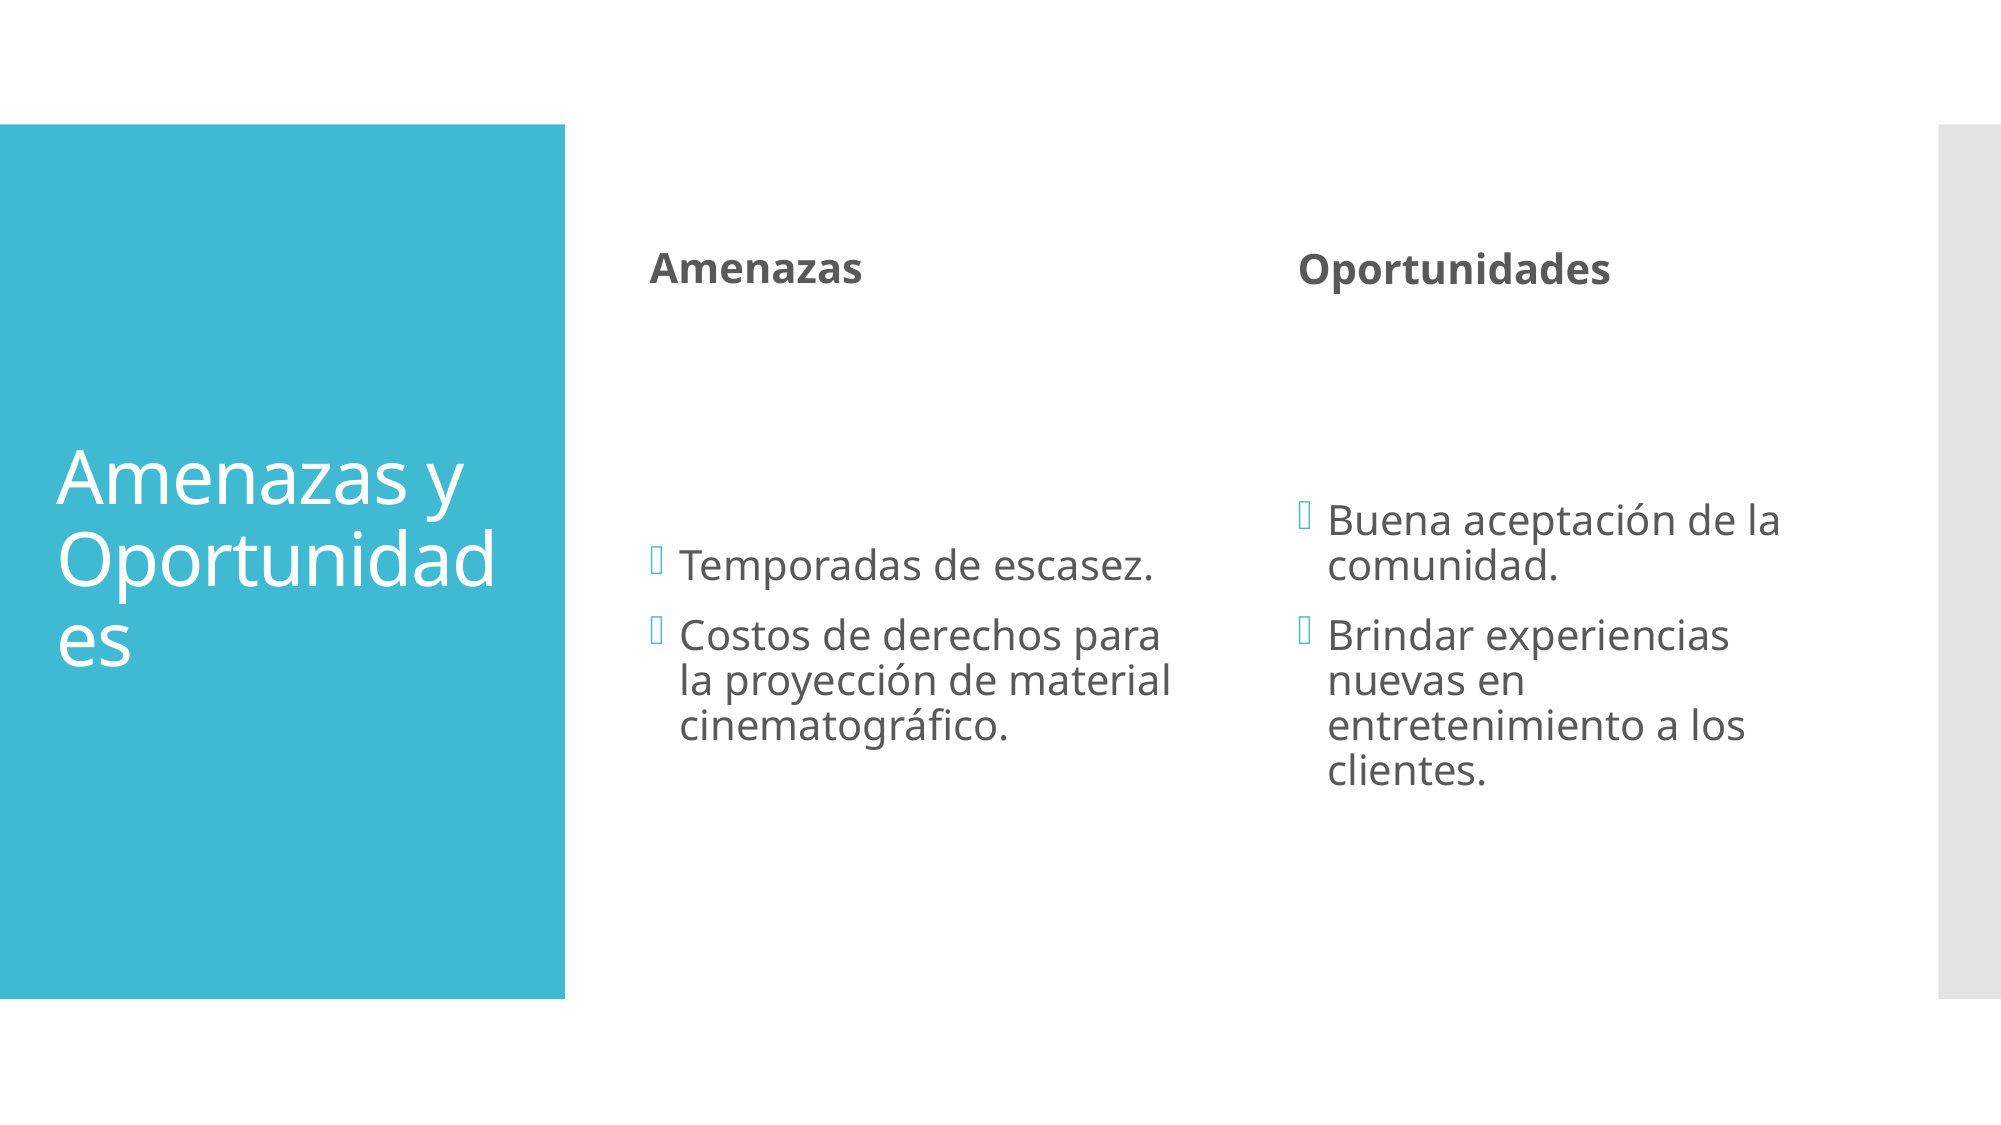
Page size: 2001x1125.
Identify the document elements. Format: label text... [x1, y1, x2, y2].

title Amenazas y Oportunidades [41, 184, 525, 940]
list Amenazas [634, 167, 1205, 301]
list Temporadas de escasez. Costos de derechos para la proyección de material cinematográfico. [634, 316, 1205, 977]
list Oportunidades [1282, 167, 1853, 302]
list Buena aceptación de la comunidad. Brindar experiencias nuevas en entretenimiento a los clientes. [1282, 316, 1853, 977]
